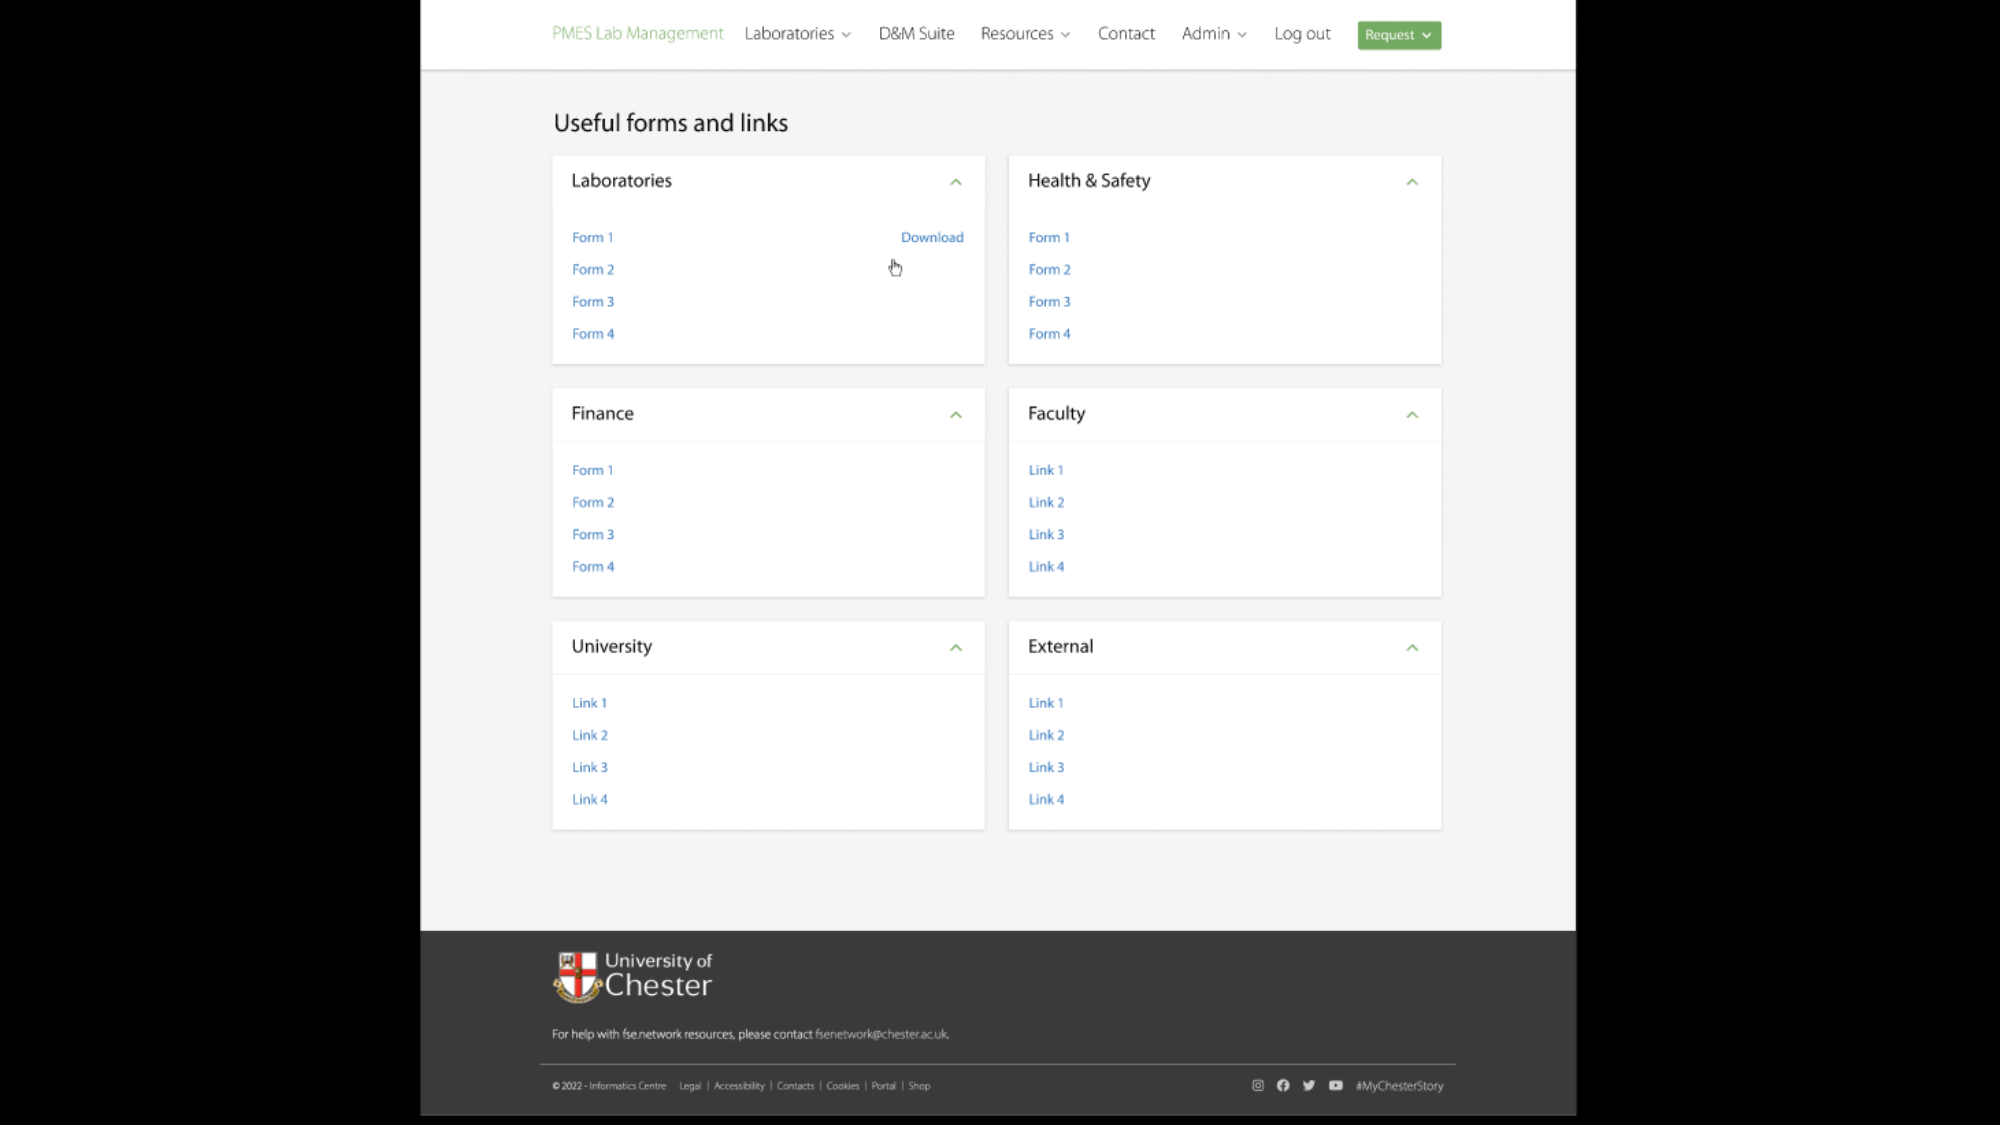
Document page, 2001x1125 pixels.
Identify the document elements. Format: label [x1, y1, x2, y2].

picture [419, 0, 1581, 1122]
